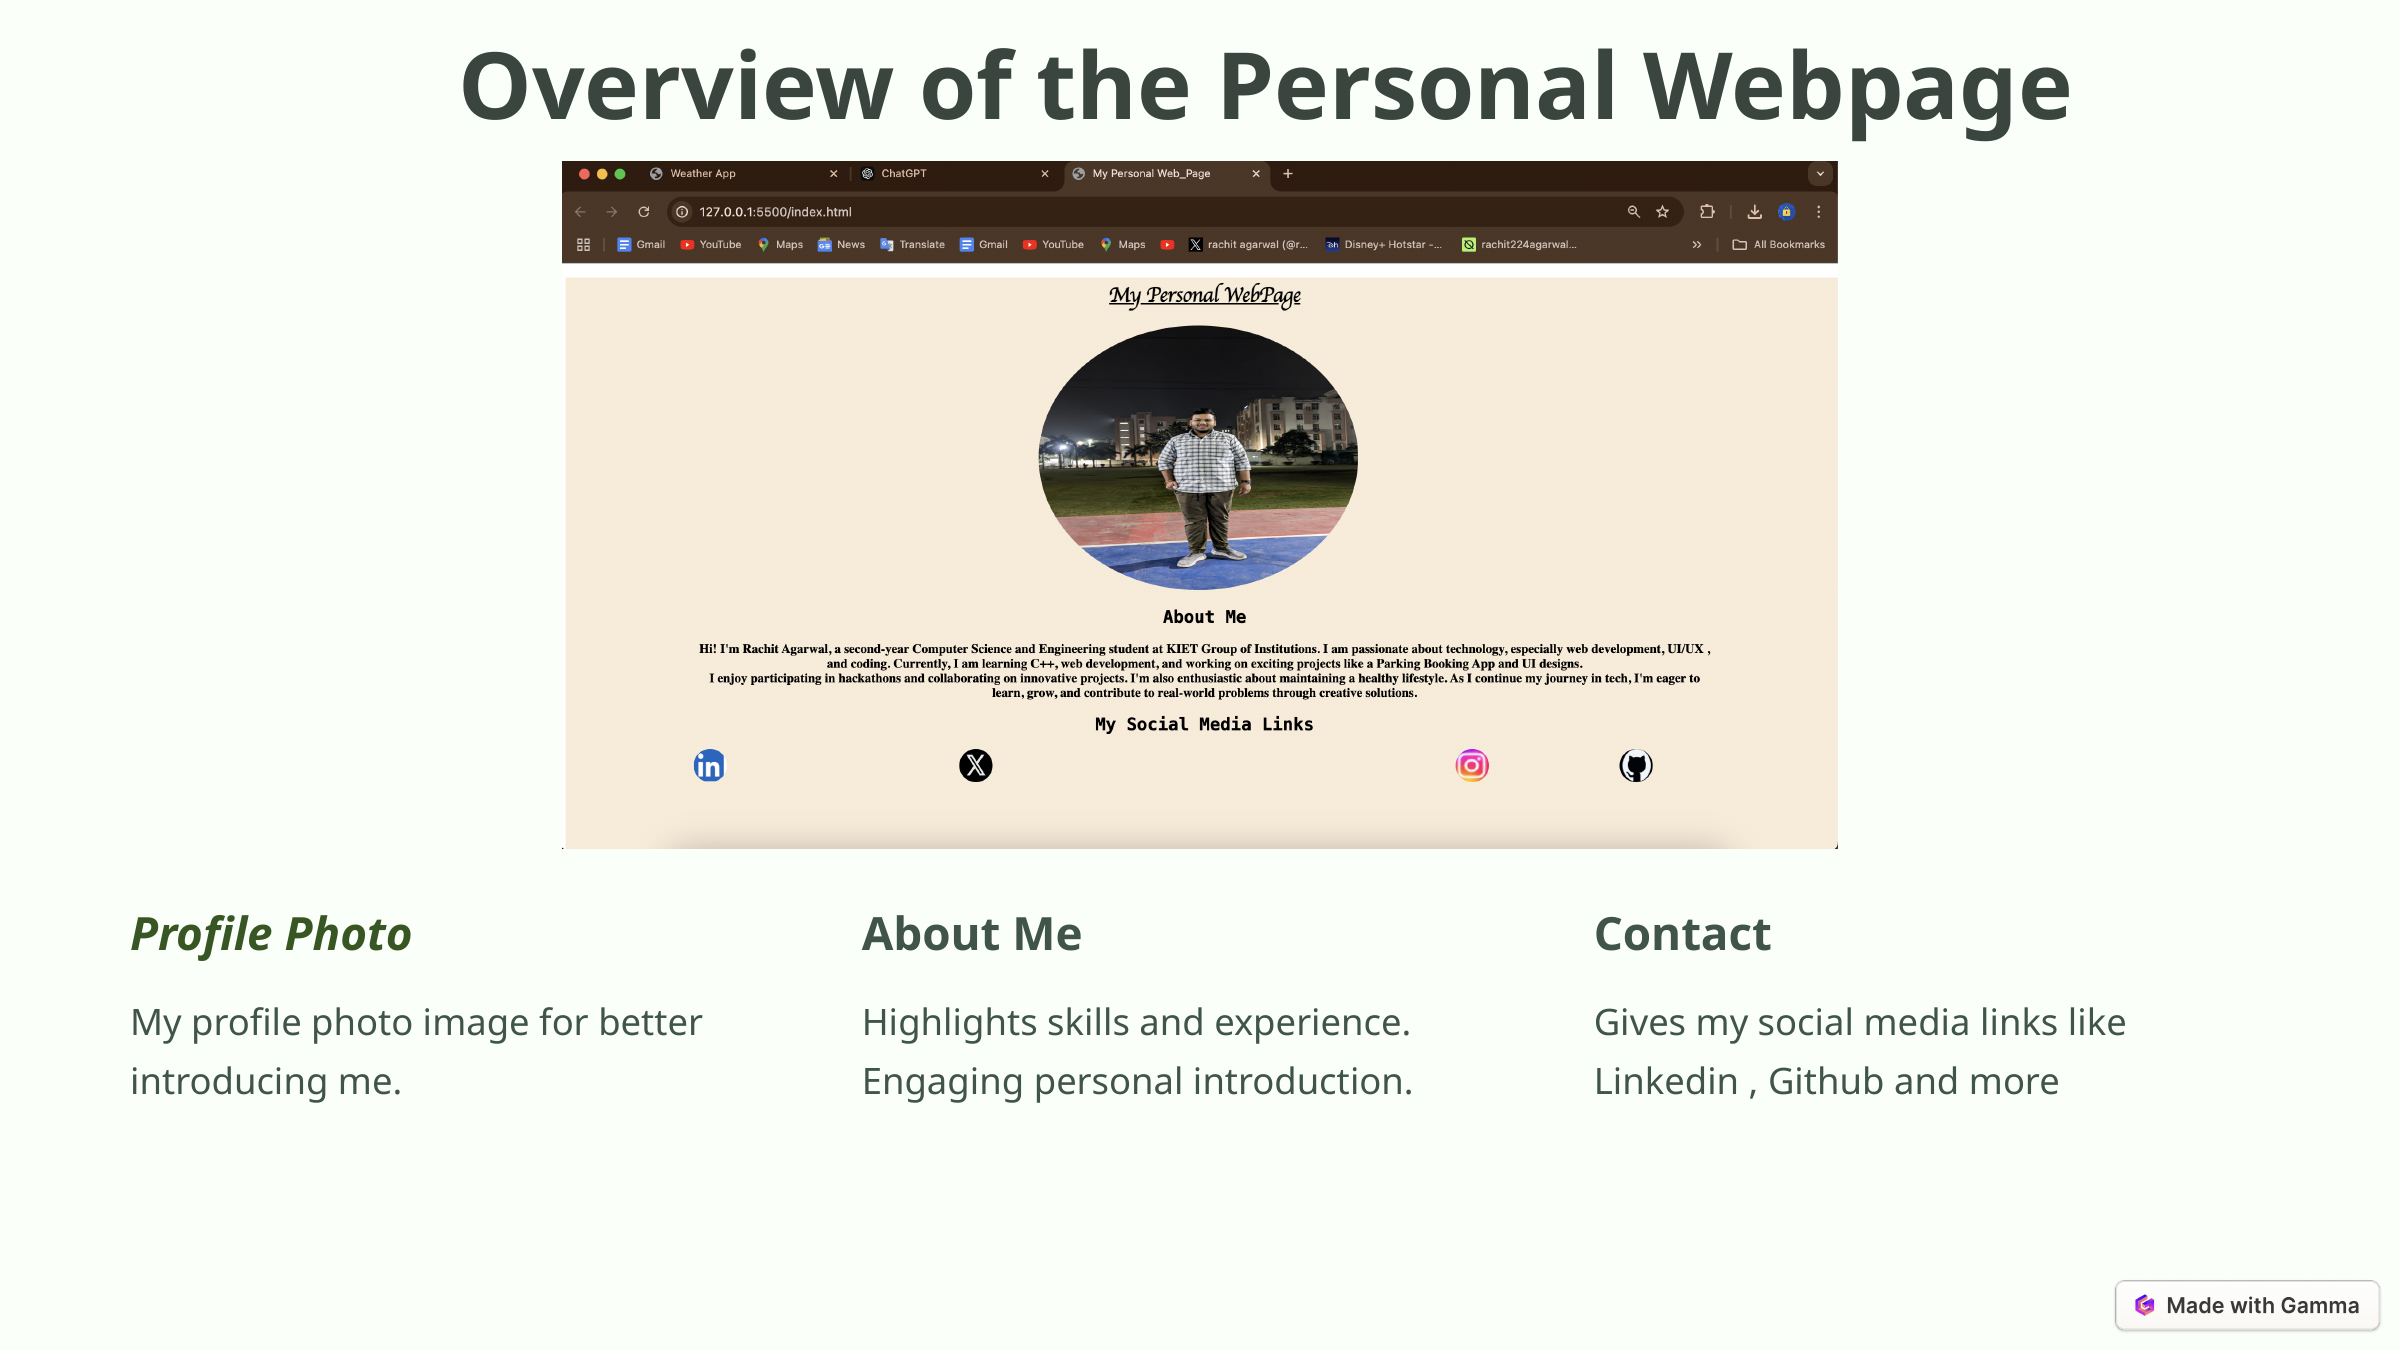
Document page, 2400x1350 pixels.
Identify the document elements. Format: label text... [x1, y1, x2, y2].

text_box Contact [1593, 902, 2059, 961]
text_box Overview of the Personal Webpage [458, 22, 2237, 161]
picture [562, 161, 1838, 849]
text_box About Me [861, 902, 1327, 961]
text_box Profile Photo [130, 902, 596, 961]
text_box My profile photo image for better introducing me. [130, 983, 807, 1103]
text_box Highlights skills and experience. Engaging personal introduction. [861, 983, 1538, 1103]
picture [2106, 1271, 2389, 1339]
text_box Gives my social media links like Linkedin , Github and more [1593, 983, 2270, 1103]
